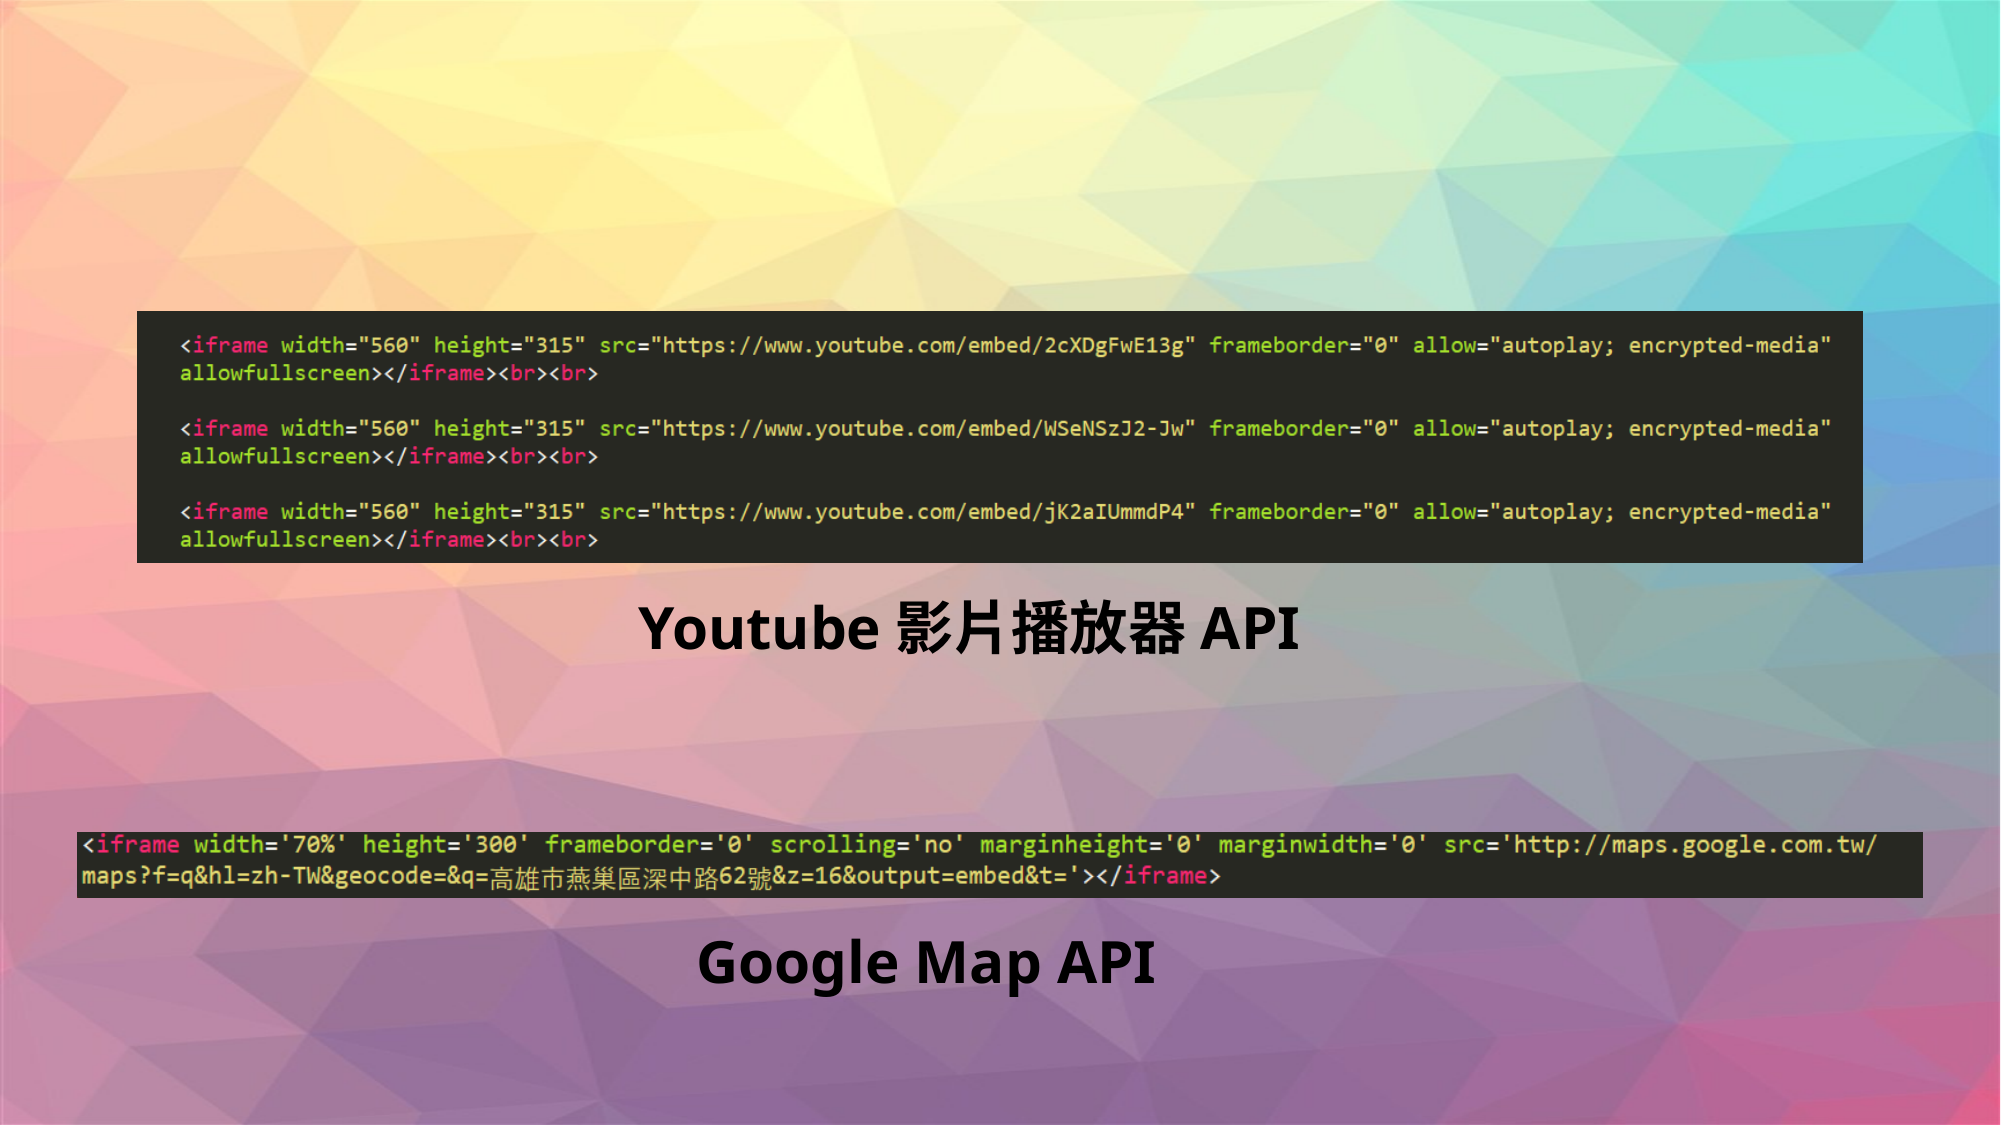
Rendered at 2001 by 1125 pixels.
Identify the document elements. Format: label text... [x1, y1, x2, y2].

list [137, 311, 1863, 563]
text_box Youtube影片播放器API [624, 583, 1946, 714]
text_box Google Map API [681, 917, 1319, 1003]
picture [0, 0, 2001, 1125]
